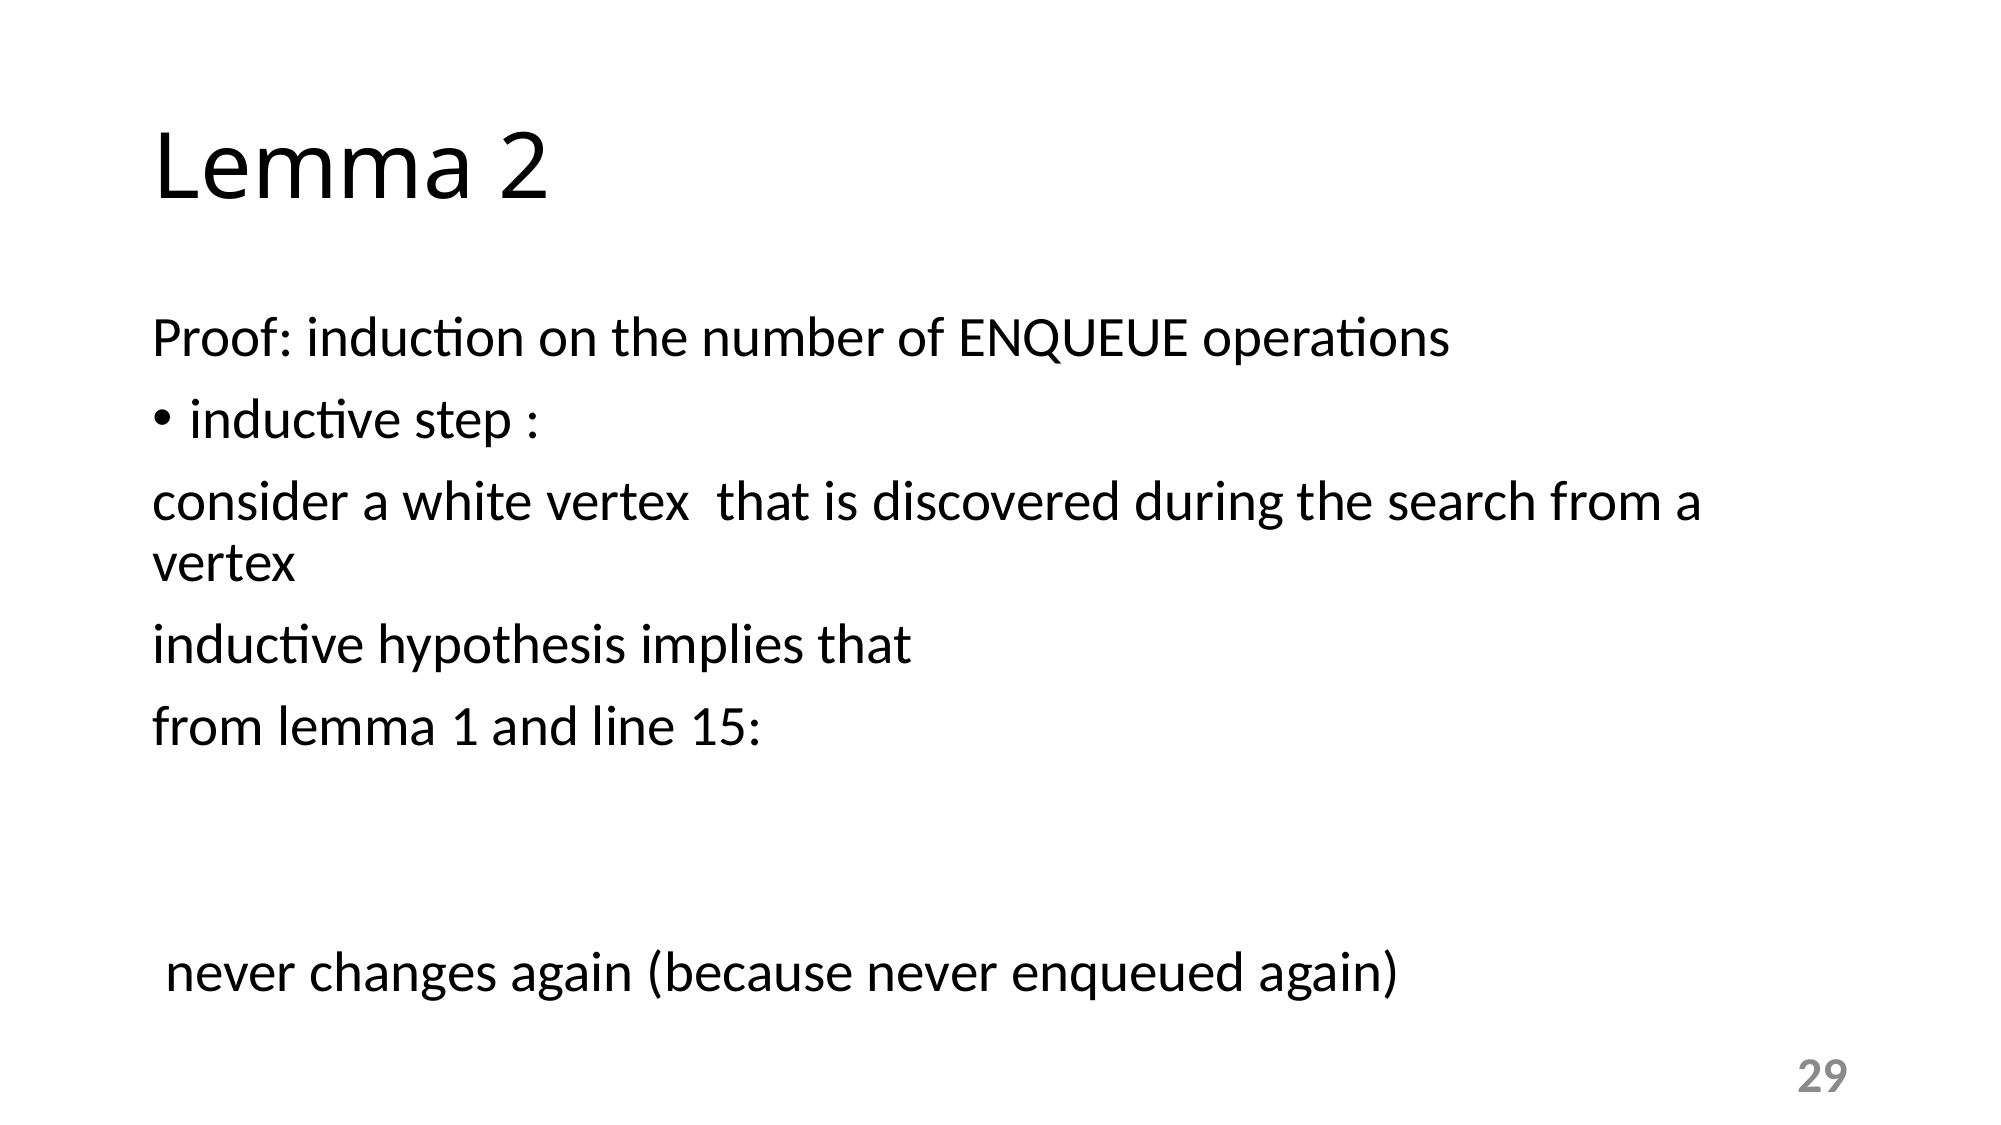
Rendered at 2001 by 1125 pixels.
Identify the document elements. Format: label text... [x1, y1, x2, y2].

title Lemma 2 [137, 59, 1863, 278]
slide_number 29 [1412, 1042, 1863, 1103]
